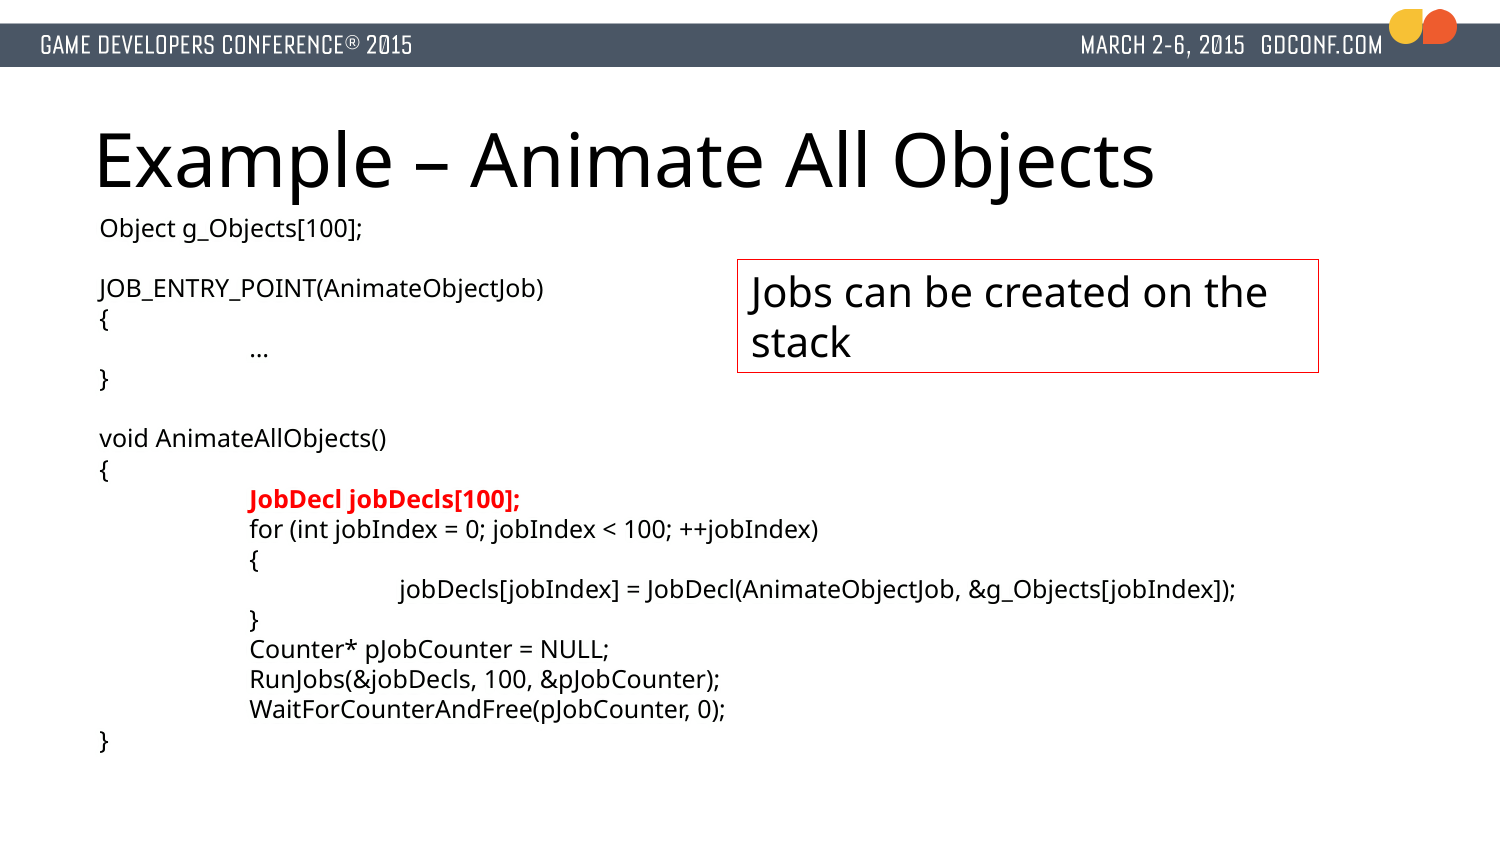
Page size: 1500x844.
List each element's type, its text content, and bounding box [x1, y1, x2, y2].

picture [0, 9, 1500, 67]
list Object g_Objects[100]; JOB_ENTRY_POINT(AnimateObjectJob) { … } void AnimateAllObjects() { JobDecl jobDecls[100]; for (int jobIndex = 0; jobIndex < 100; ++jobIndex) { jobDecls[jobIndex] = JobDecl(AnimateObjectJob, &g_Objects[jobIndex]); } Counter* pJobCounter = NULL; RunJobs(&jobDecls, 100, &pJobCounter); WaitForCounterAndFree(pJobCounter, 0); } [93, 209, 1452, 749]
text_box Jobs can be created on the stack [737, 259, 1319, 373]
title Example – Animate All Objects [87, 109, 1413, 238]
